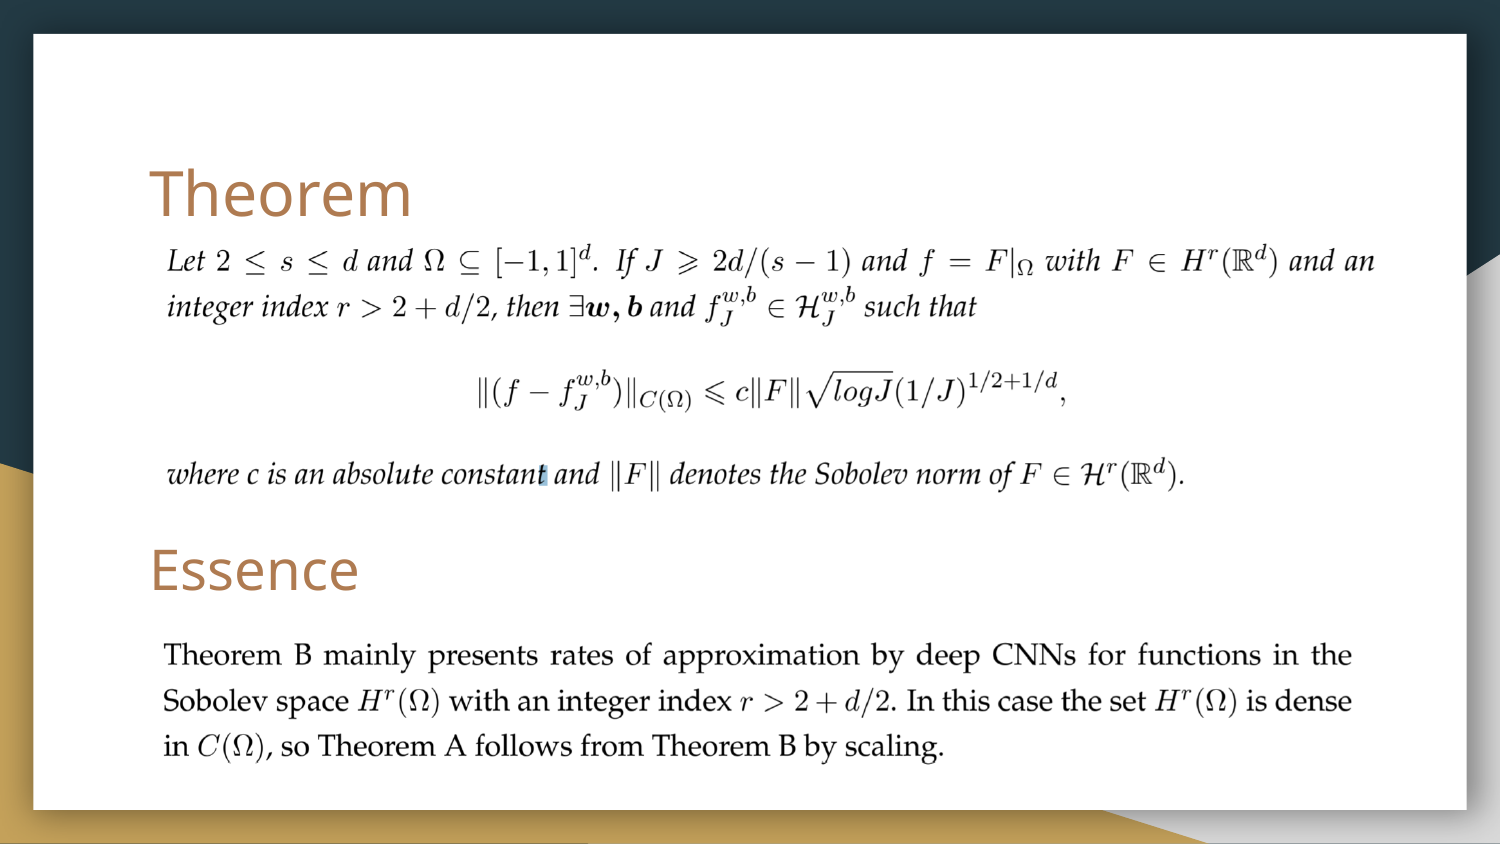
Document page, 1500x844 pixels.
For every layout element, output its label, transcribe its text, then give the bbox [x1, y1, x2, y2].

picture [159, 236, 1391, 513]
picture [159, 624, 1363, 783]
title Theorem [134, 138, 1366, 296]
title Essence [134, 519, 1366, 676]
